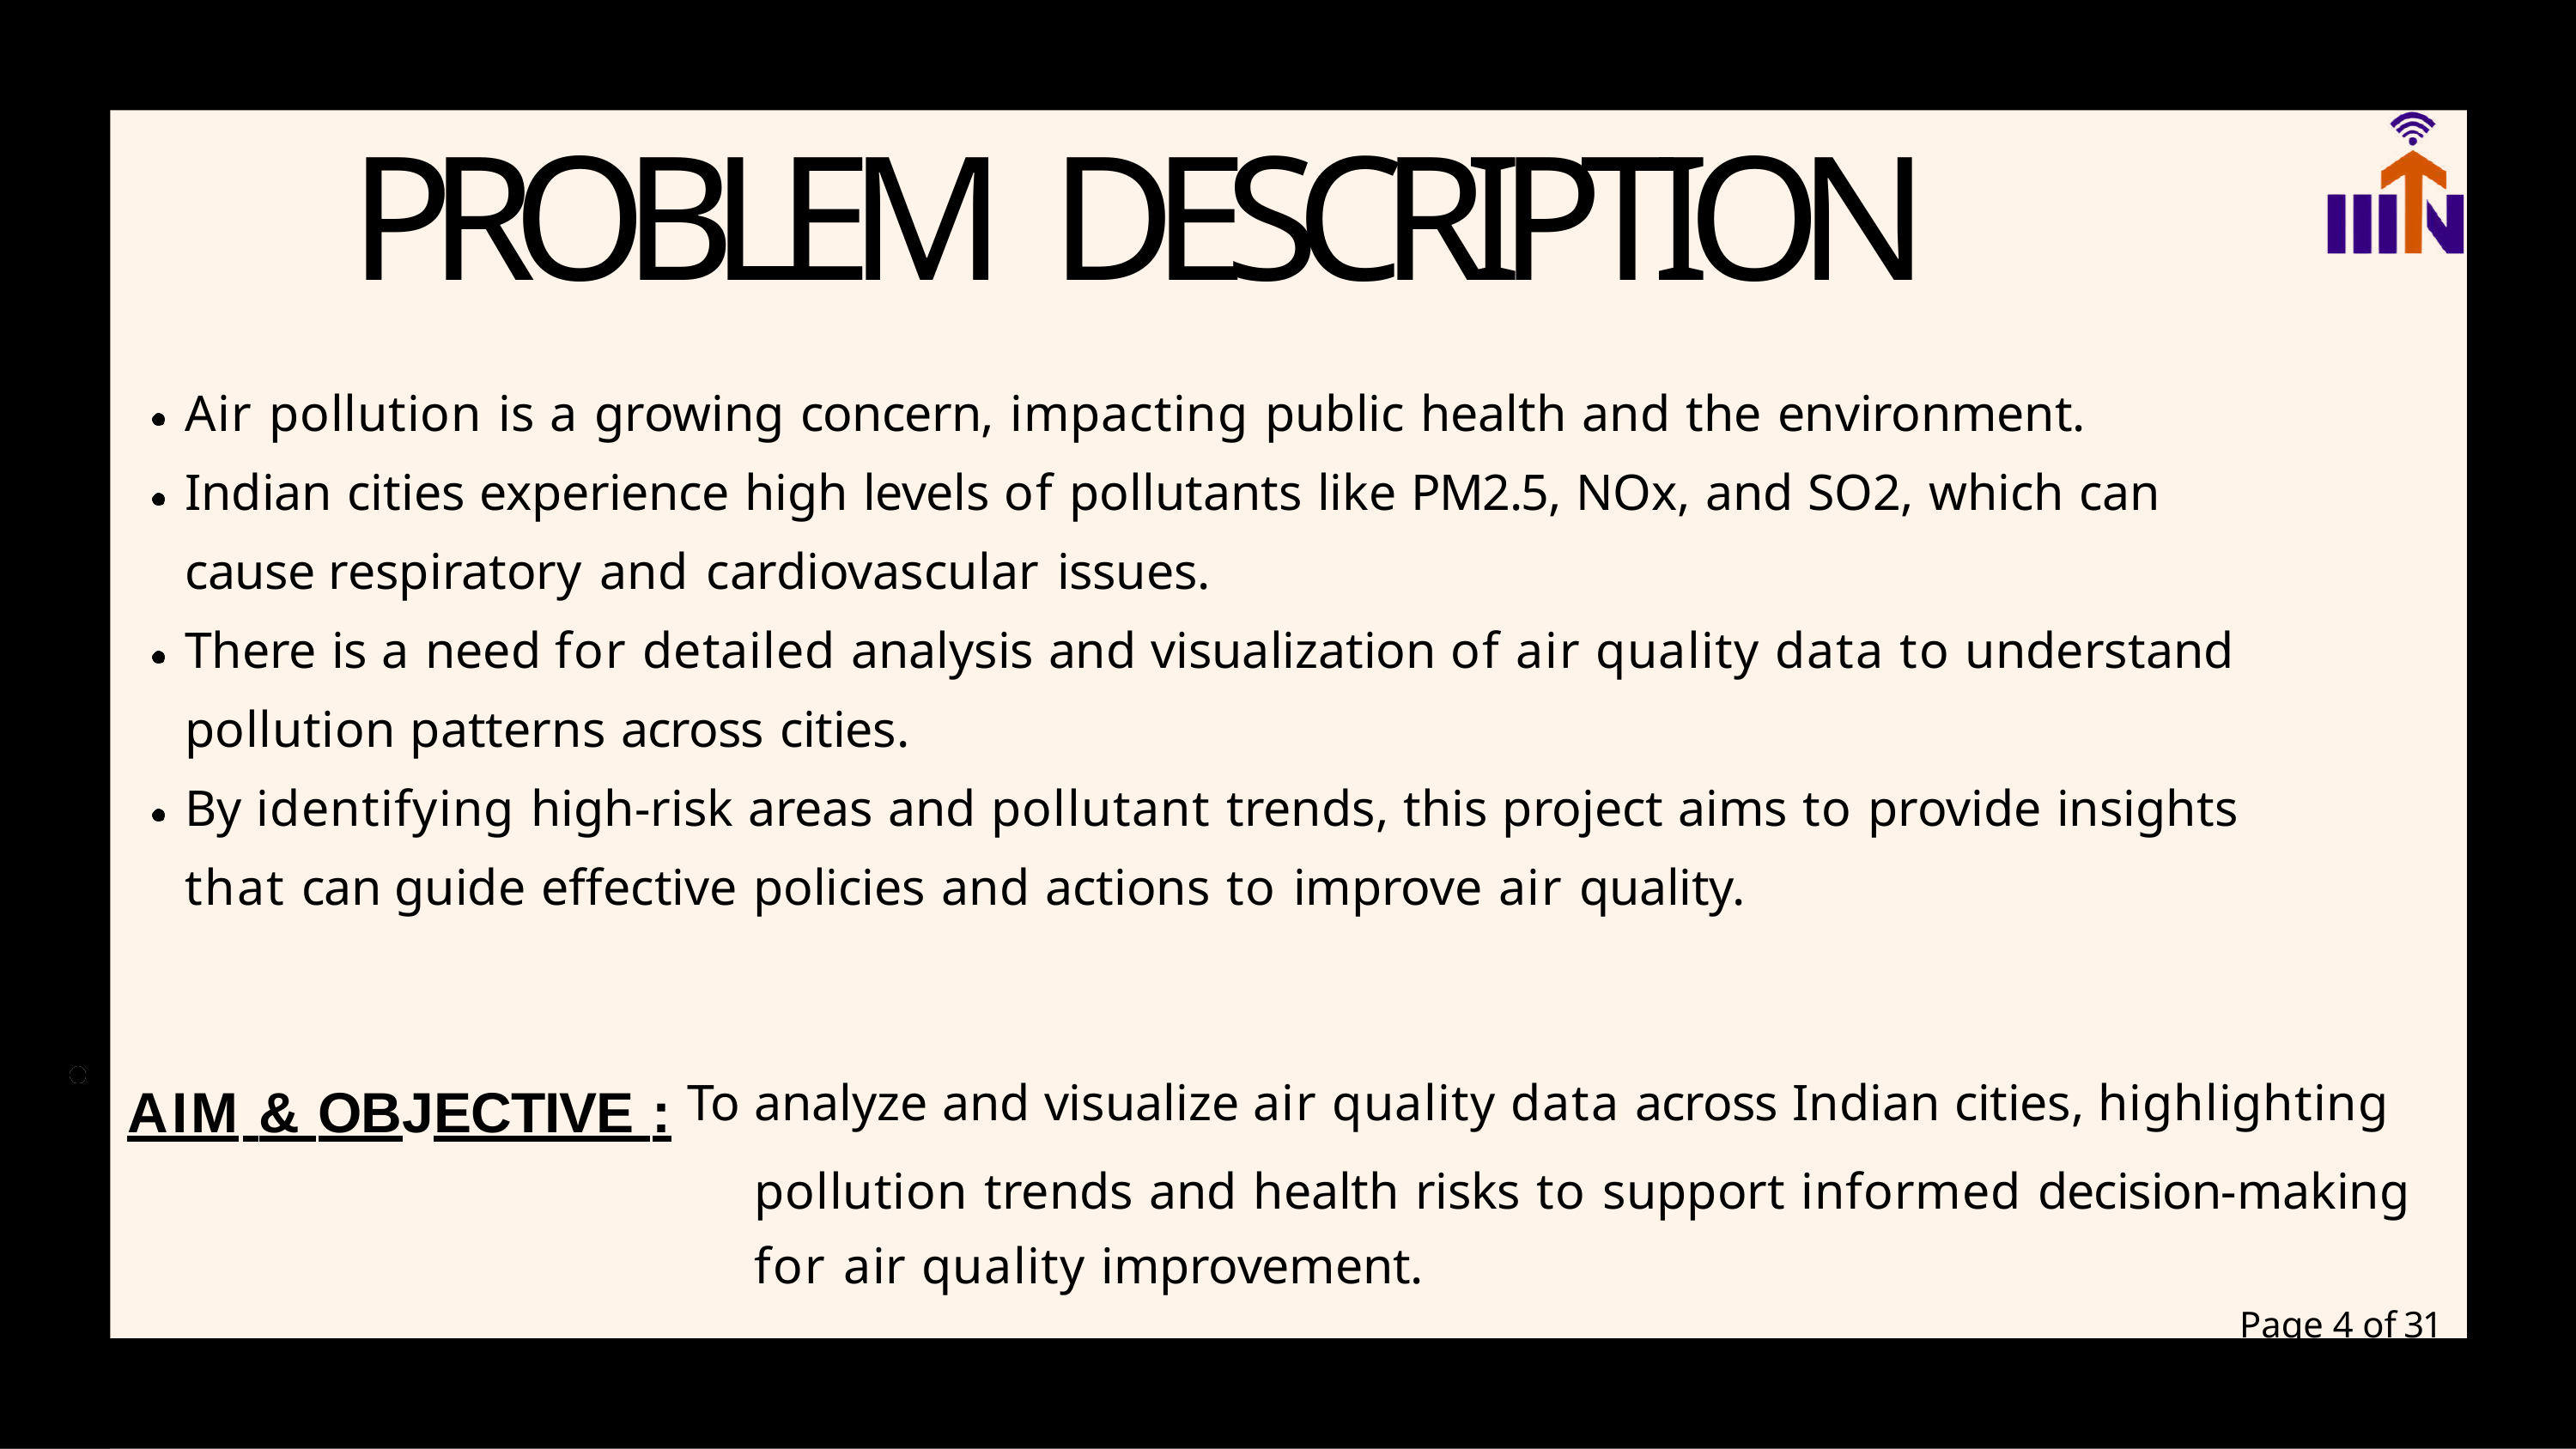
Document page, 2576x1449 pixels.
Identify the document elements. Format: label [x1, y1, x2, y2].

text_box [69, 110, 2466, 1083]
text_box [0, 0, 2576, 1449]
